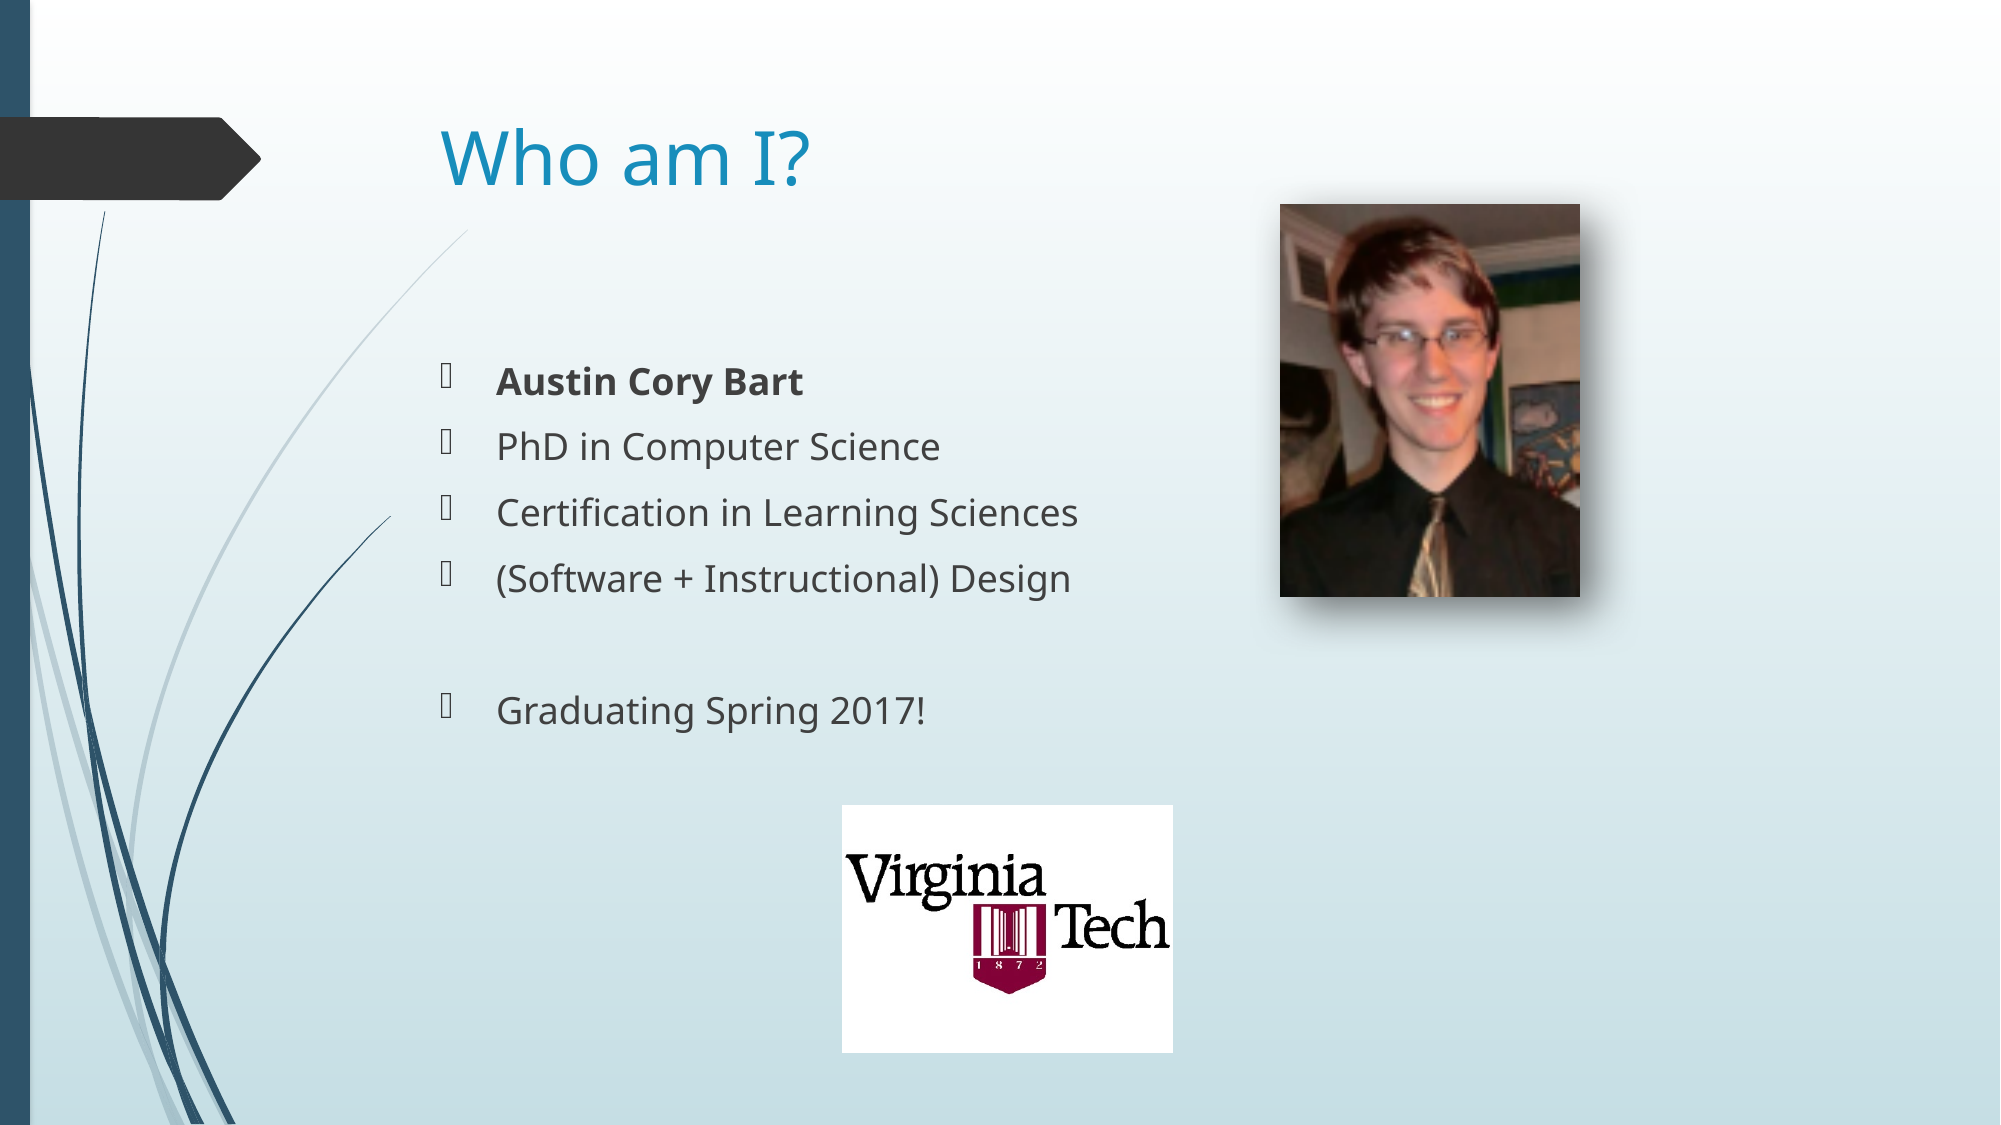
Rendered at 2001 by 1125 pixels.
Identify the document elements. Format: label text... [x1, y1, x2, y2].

picture [1279, 204, 1581, 597]
picture [842, 804, 1173, 1053]
list Austin Cory Bart PhD in Computer Science Certification in Learning Sciences (Software + Instructional) Design Graduating Spring 2017! [424, 350, 1888, 970]
title Who am I? [425, 102, 1888, 313]
